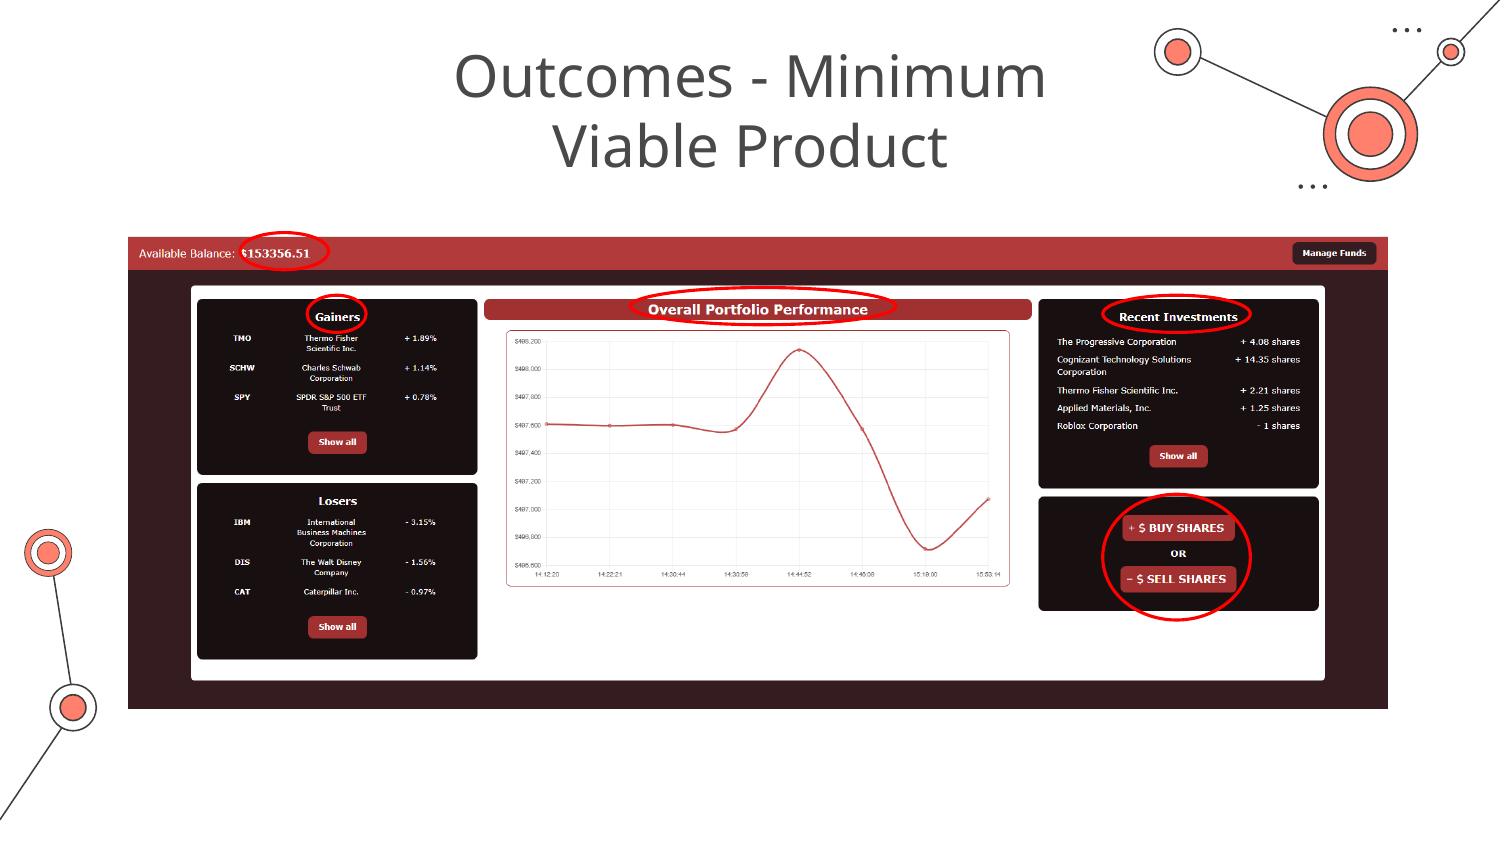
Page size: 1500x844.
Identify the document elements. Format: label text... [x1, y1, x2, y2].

title Outcomes - Minimum Viable Product [415, 23, 1086, 119]
picture [128, 235, 1388, 709]
